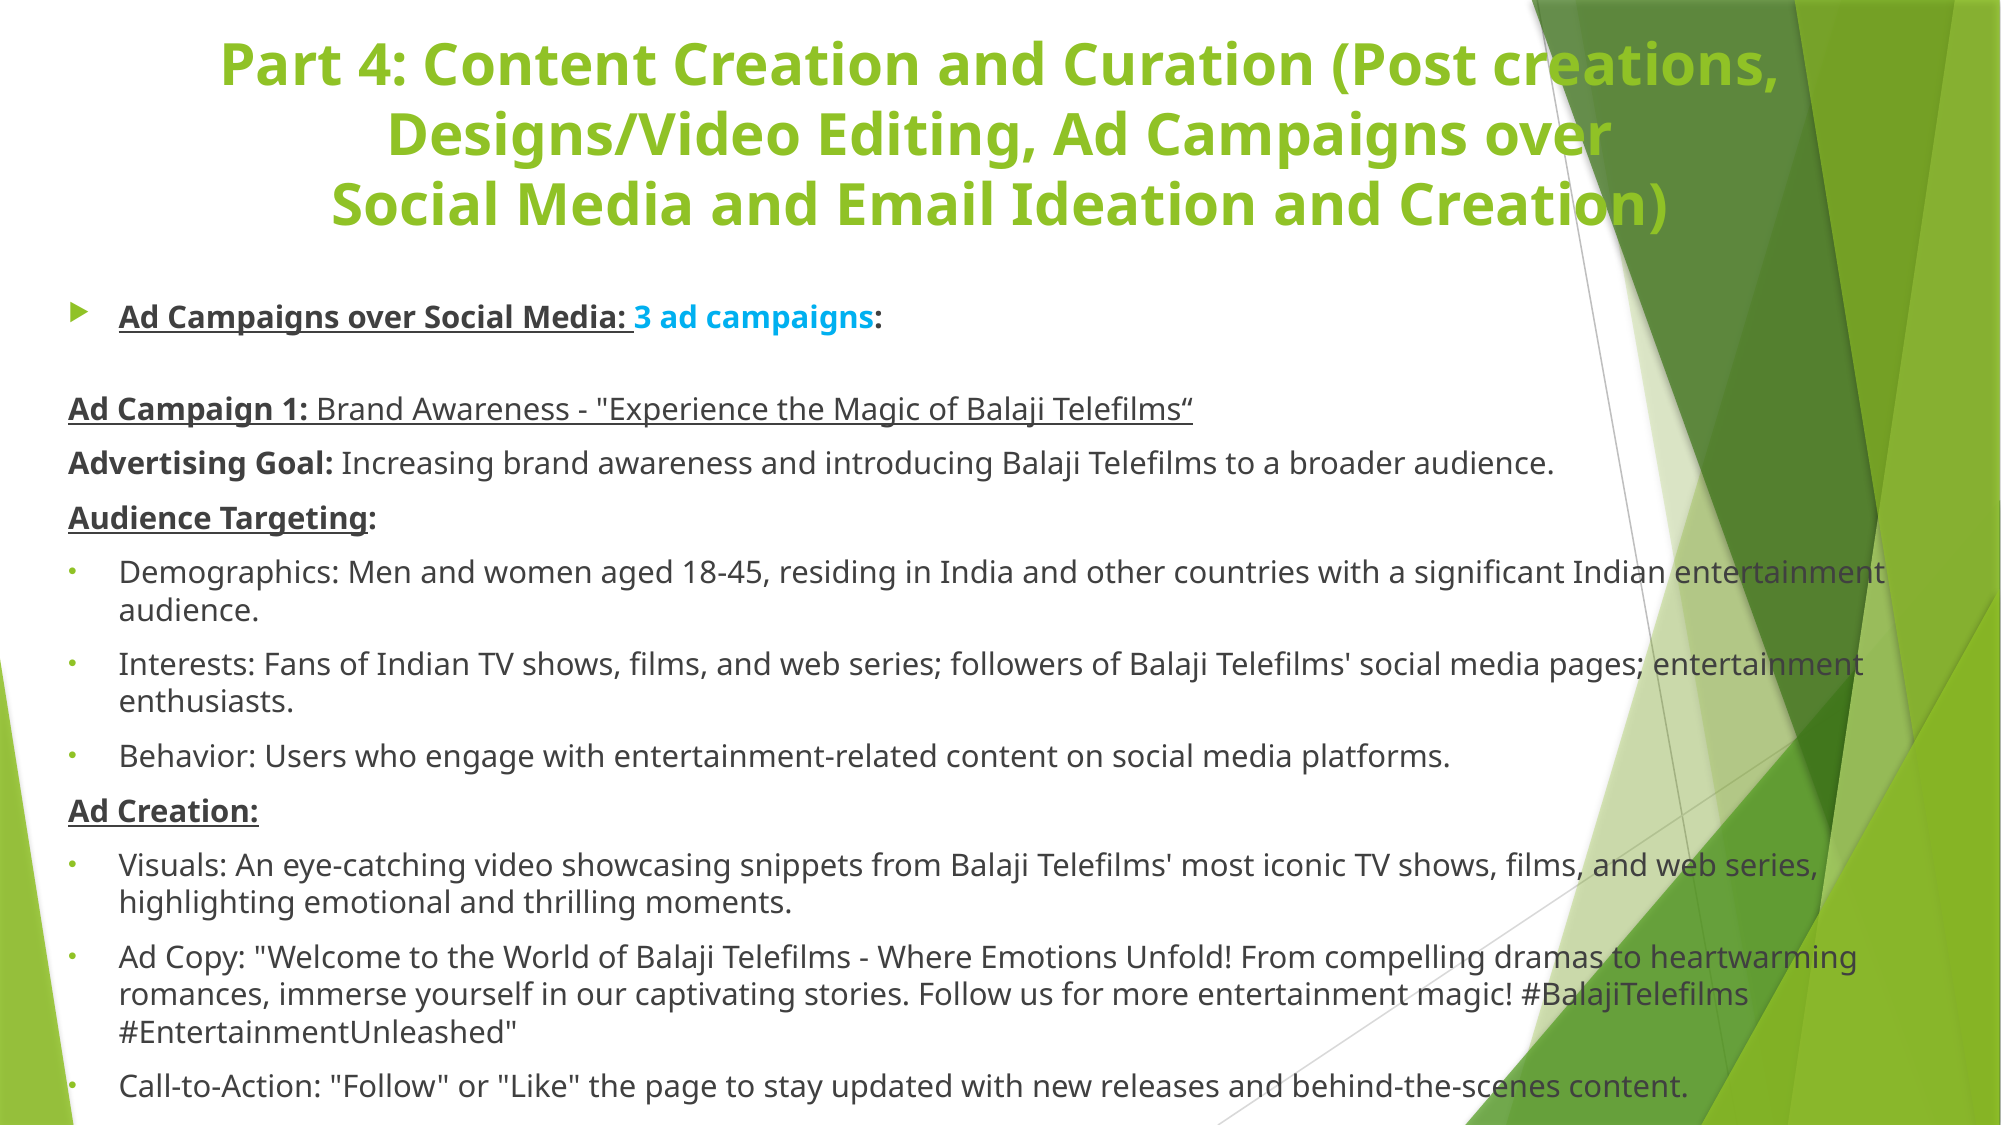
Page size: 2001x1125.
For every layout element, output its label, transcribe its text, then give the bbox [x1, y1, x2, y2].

title Part 4: Content Creation and Curation (Post creations, Designs/Video Editing, Ad Campaigns over Social Media and Email Ideation and Creation) [137, 19, 1863, 204]
list Ad Campaigns over Social Media: 3 ad campaigns: Ad Campaign 1: Brand Awareness - "Experience the Magic of Balaji Telefilms“ Advertising Goal: Increasing brand awareness and introducing Balaji Telefilms to a broader audience. Audience Targeting: Demographics: Men and women aged 18-45, residing in India and other countries with a significant Indian entertainment audience. Interests: Fans of Indian TV shows, films, and web series; followers of Balaji Telefilms' social media pages; entertainment enthusiasts. Behavior: Users who engage with entertainment-related content on social media platforms. Ad Creation: Visuals: An eye-catching video showcasing snippets from Balaji Telefilms' most iconic TV shows, films, and web series, highlighting emotional and thrilling moments. Ad Copy: "Welcome to the World of Balaji Telefilms - Where Emotions Unfold! From compelling dramas to heartwarming romances, immerse yourself in our captivating stories. Follow us for more entertainment magic! #BalajiTelefilms #EntertainmentUnleashed" Call-to-Action: "Follow" or "Like" the page to stay updated with new releases and behind-the-scenes content. [53, 234, 1978, 1113]
